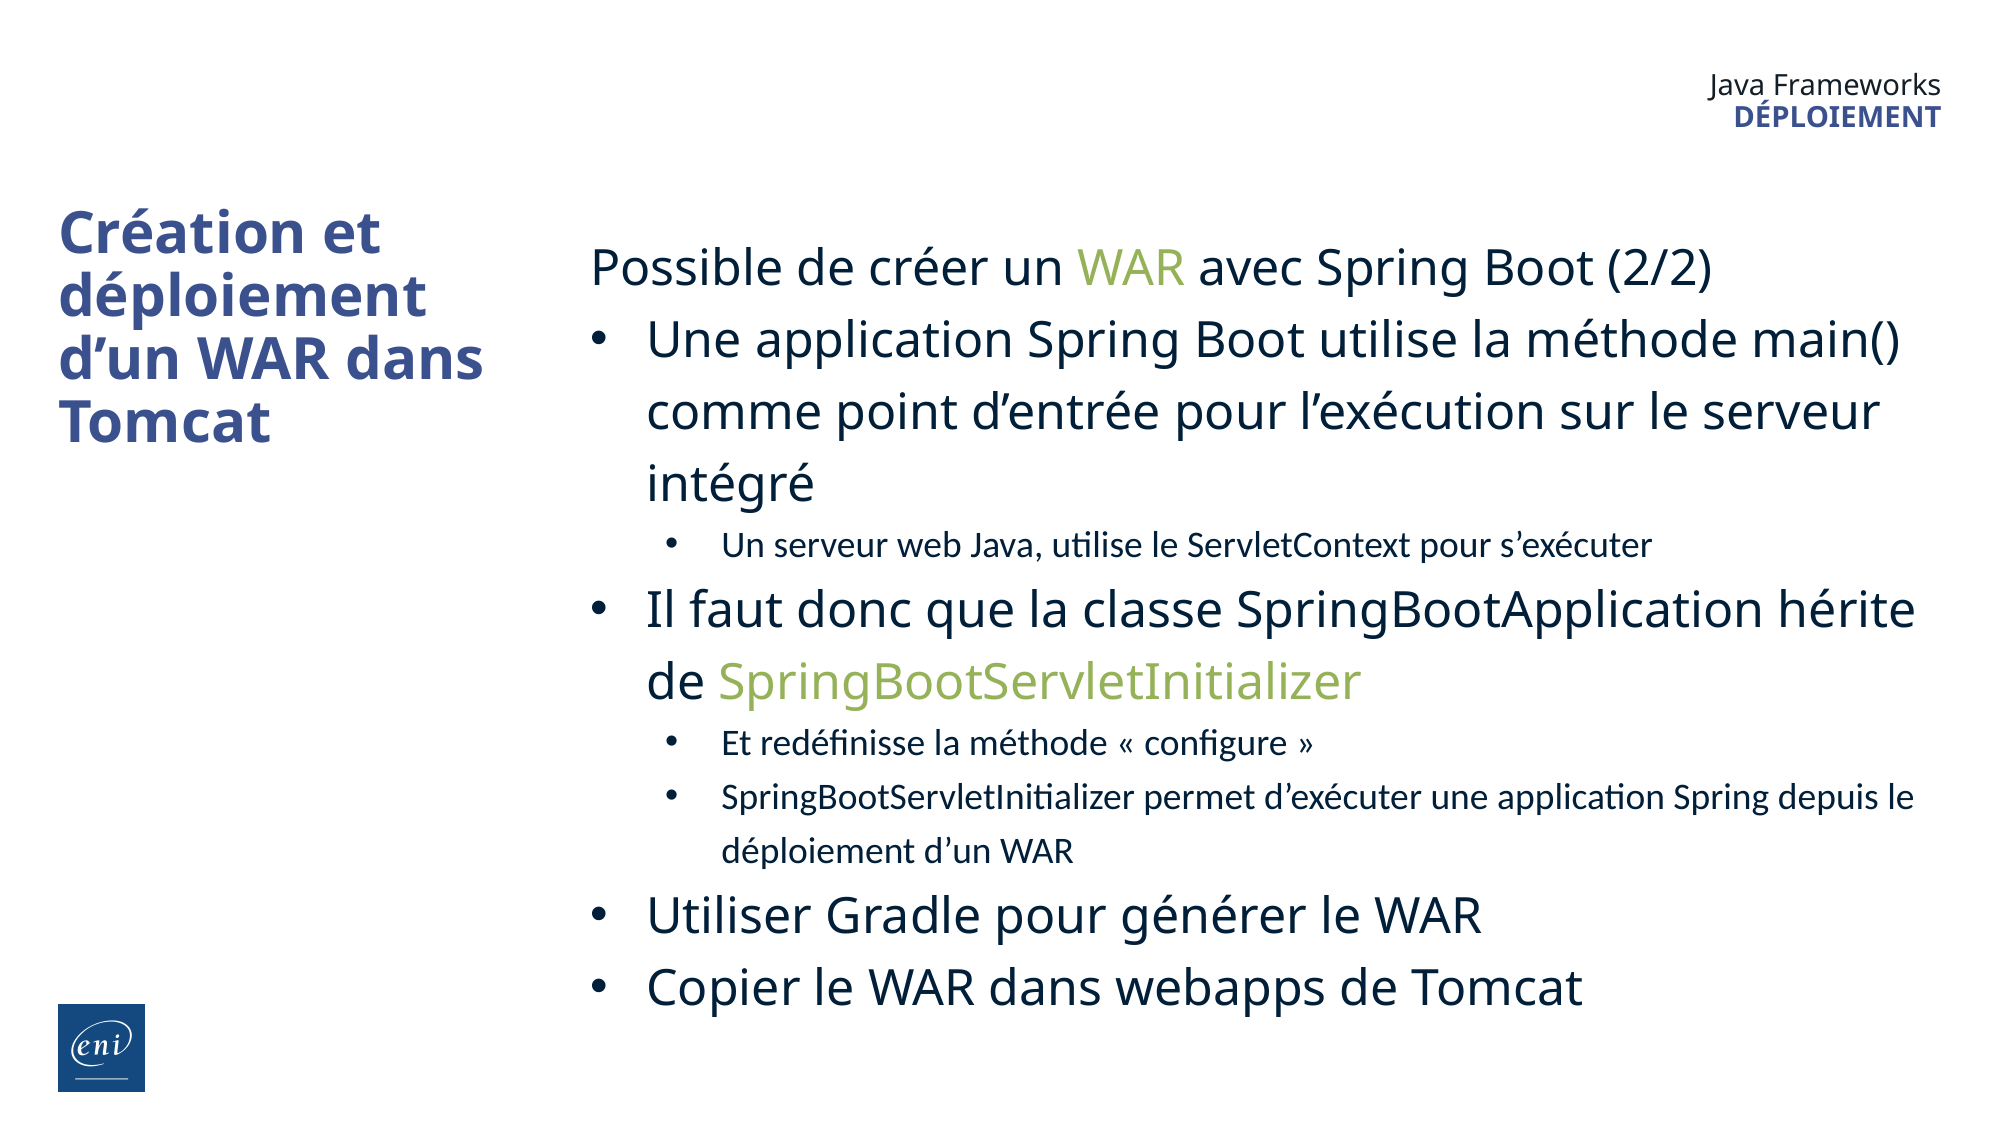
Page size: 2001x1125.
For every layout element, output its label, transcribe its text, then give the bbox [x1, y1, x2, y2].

text_box Java Frameworks Déploiement [627, 70, 1942, 160]
text_box Possible de créer un WAR avec Spring Boot (2/2) Une application Spring Boot utilise la méthode main() comme point d’entrée pour l’exécution sur le serveur intégré Un serveur web Java, utilise le ServletContext pour s’exécuter Il faut donc que la classe SpringBootApplication hérite de SpringBootServletInitializer Et redéfinisse la méthode « configure » SpringBootServletInitializer permet d’exécuter une application Spring depuis le déploiement d’un WAR Utiliser Gradle pour générer le WAR Copier le WAR dans webapps de Tomcat [575, 215, 1942, 1023]
picture [58, 1004, 145, 1092]
text_box Création et déploiement d’un WAR dans Tomcat [58, 203, 526, 929]
